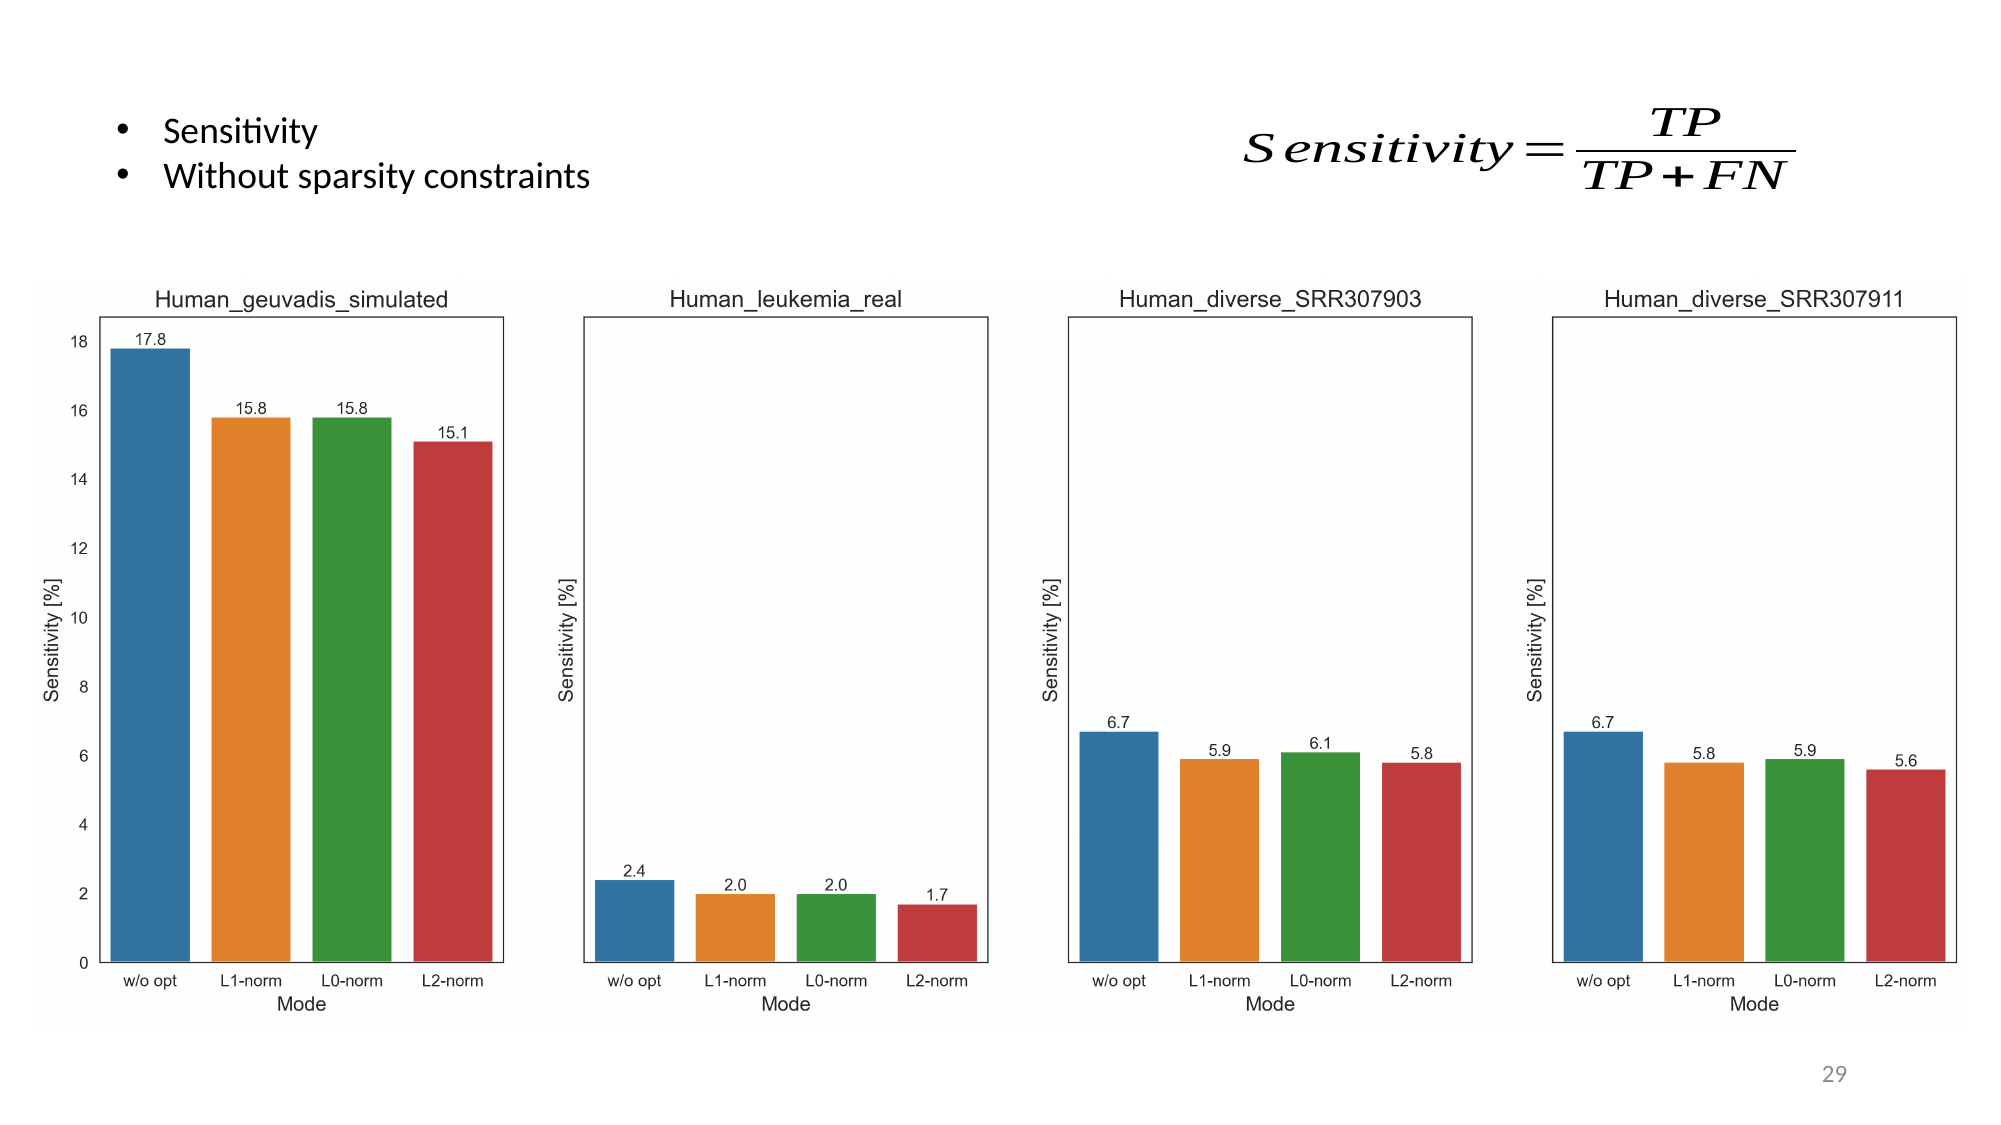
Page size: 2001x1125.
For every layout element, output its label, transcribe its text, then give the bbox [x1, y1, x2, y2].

picture [32, 278, 1968, 1026]
slide_number 29 [1412, 1042, 1863, 1103]
text_box Sensitivity Without sparsity constraints [101, 99, 607, 204]
